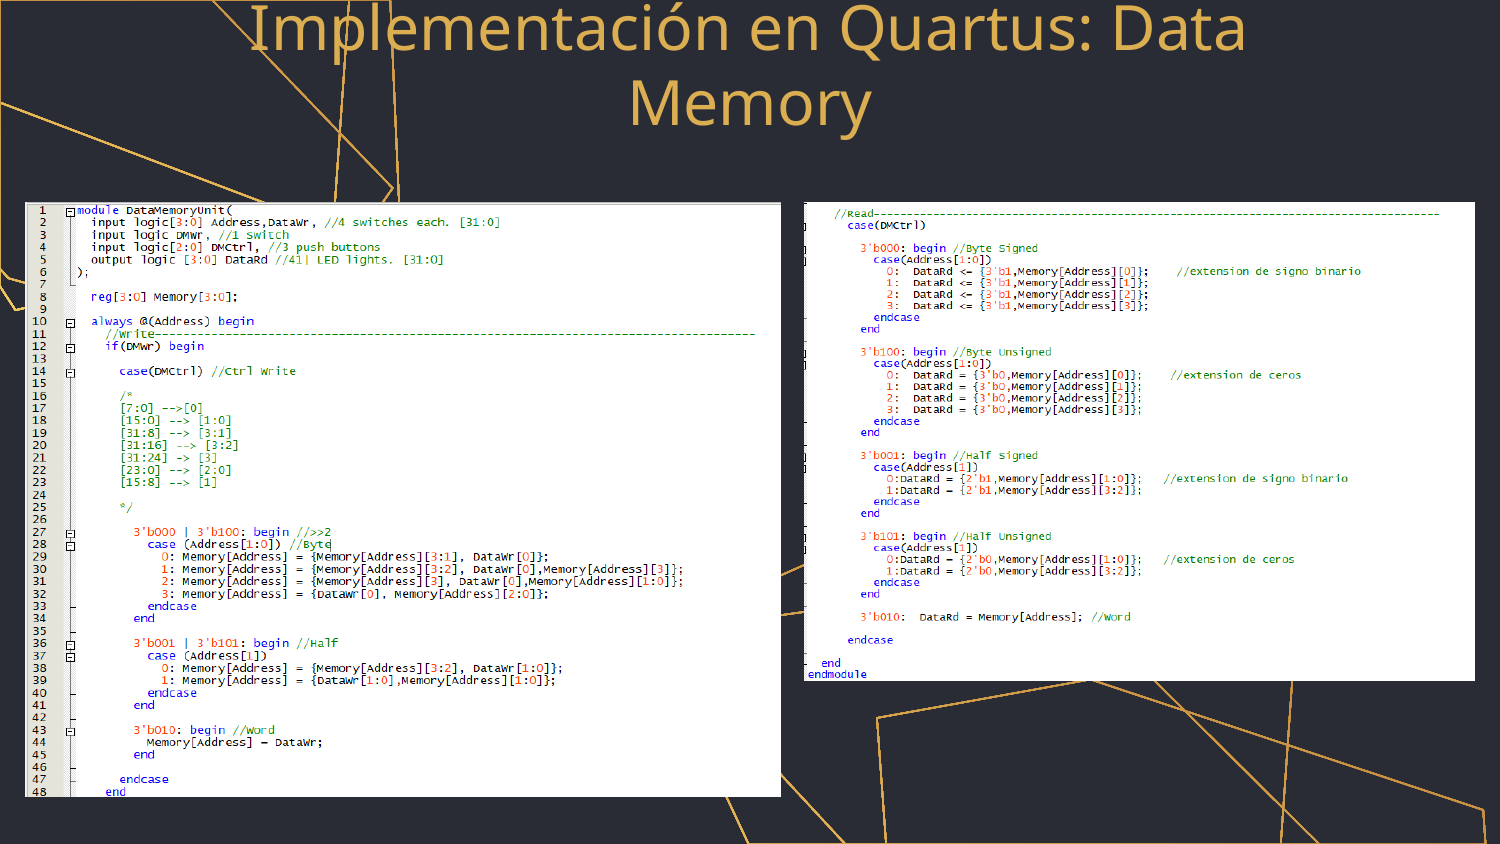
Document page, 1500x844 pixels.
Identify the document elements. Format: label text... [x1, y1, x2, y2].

picture [25, 202, 781, 797]
title Implementación en Quartus: Data Memory [143, 27, 1357, 99]
picture [804, 202, 1475, 682]
